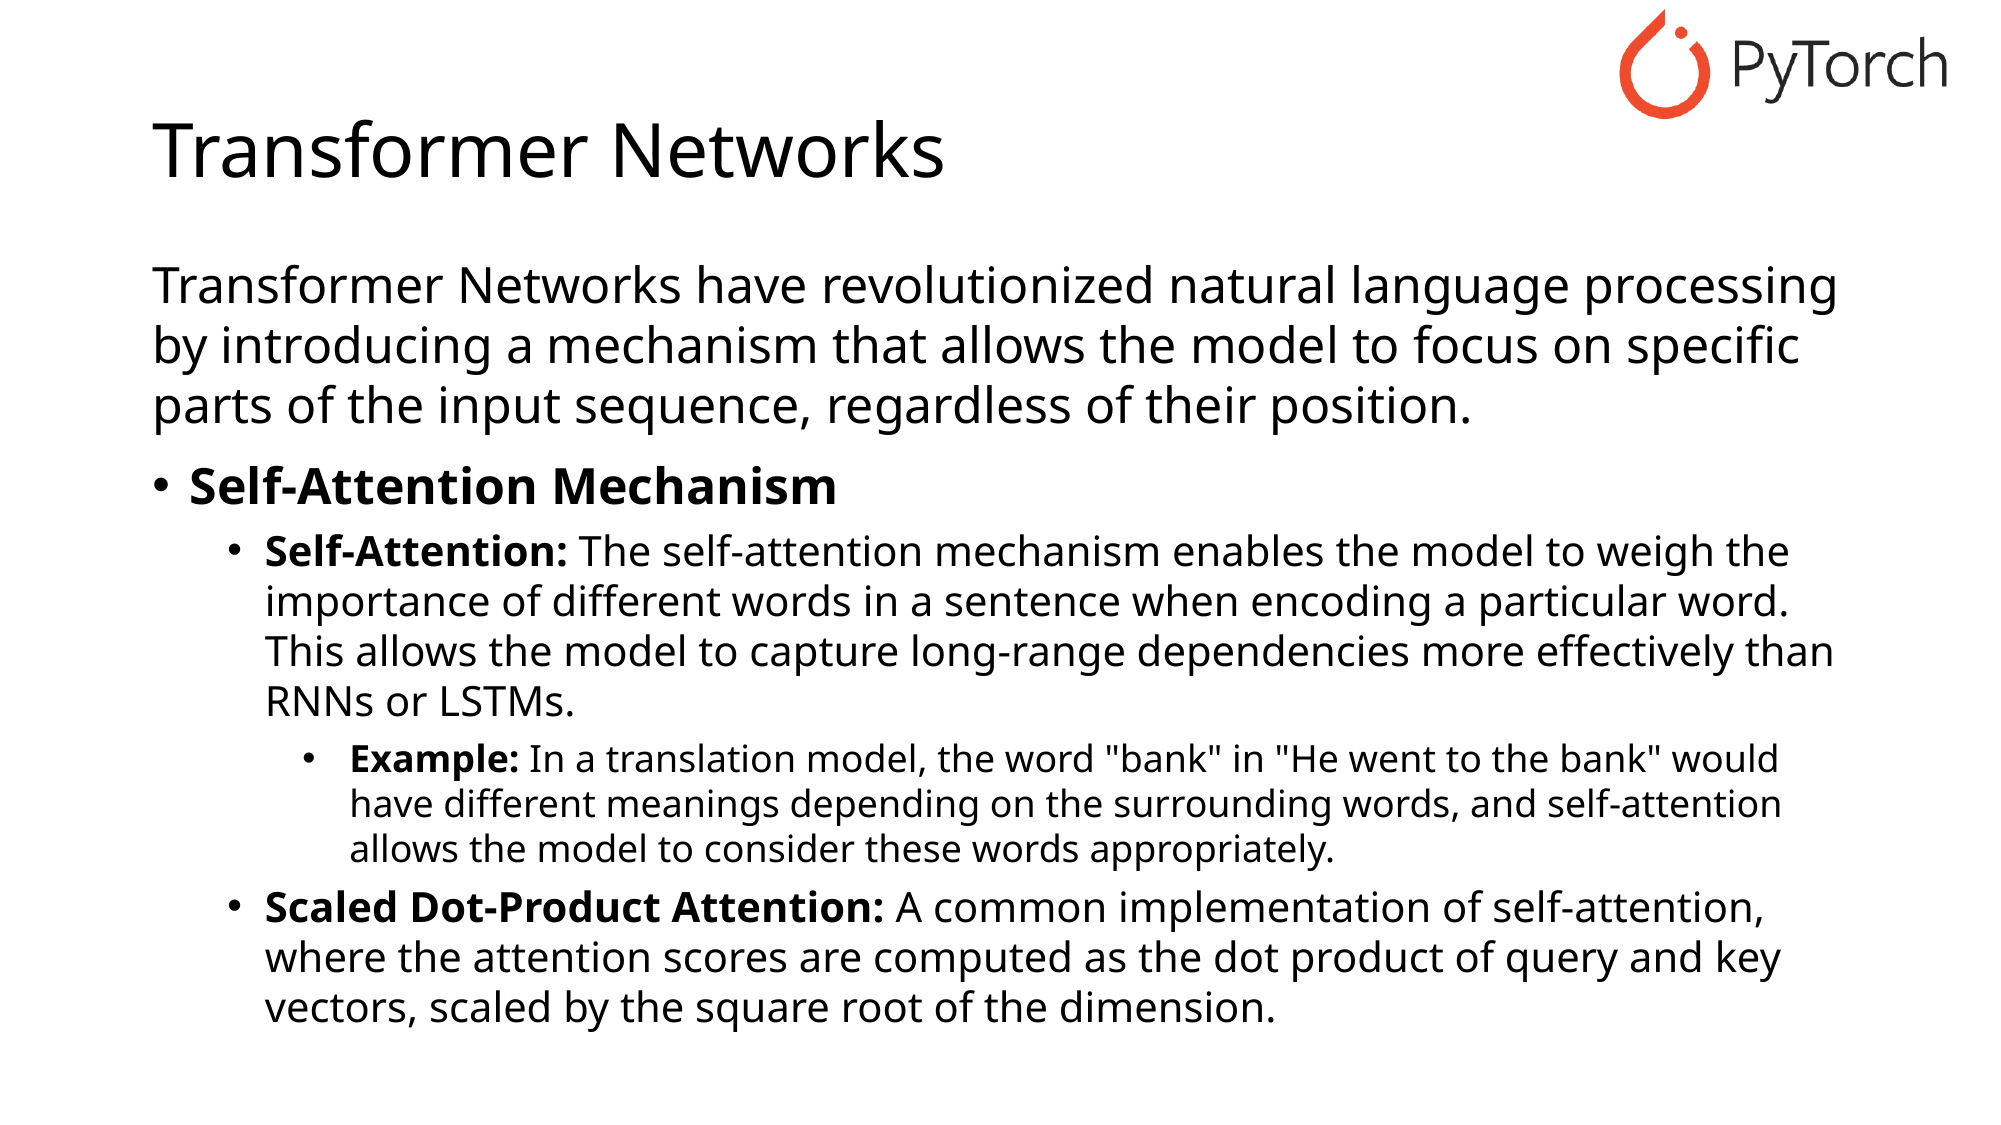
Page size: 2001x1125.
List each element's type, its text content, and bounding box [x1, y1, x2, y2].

title Transformer Networks [137, 59, 1863, 245]
picture [1596, 0, 1970, 157]
list Transformer Networks have revolutionized natural language processing by introducing a mechanism that allows the model to focus on specific parts of the input sequence, regardless of their position. Self-Attention Mechanism Self-Attention: The self-attention mechanism enables the model to weigh the importance of different words in a sentence when encoding a particular word. This allows the model to capture long-range dependencies more effectively than RNNs or LSTMs. Example: In a translation model, the word "bank" in "He went to the bank" would have different meanings depending on the surrounding words, and self-attention allows the model to consider these words appropriately. Scaled Dot-Product Attention: A common implementation of self-attention, where the attention scores are computed as the dot product of query and key vectors, scaled by the square root of the dimension. [137, 245, 1863, 1036]
